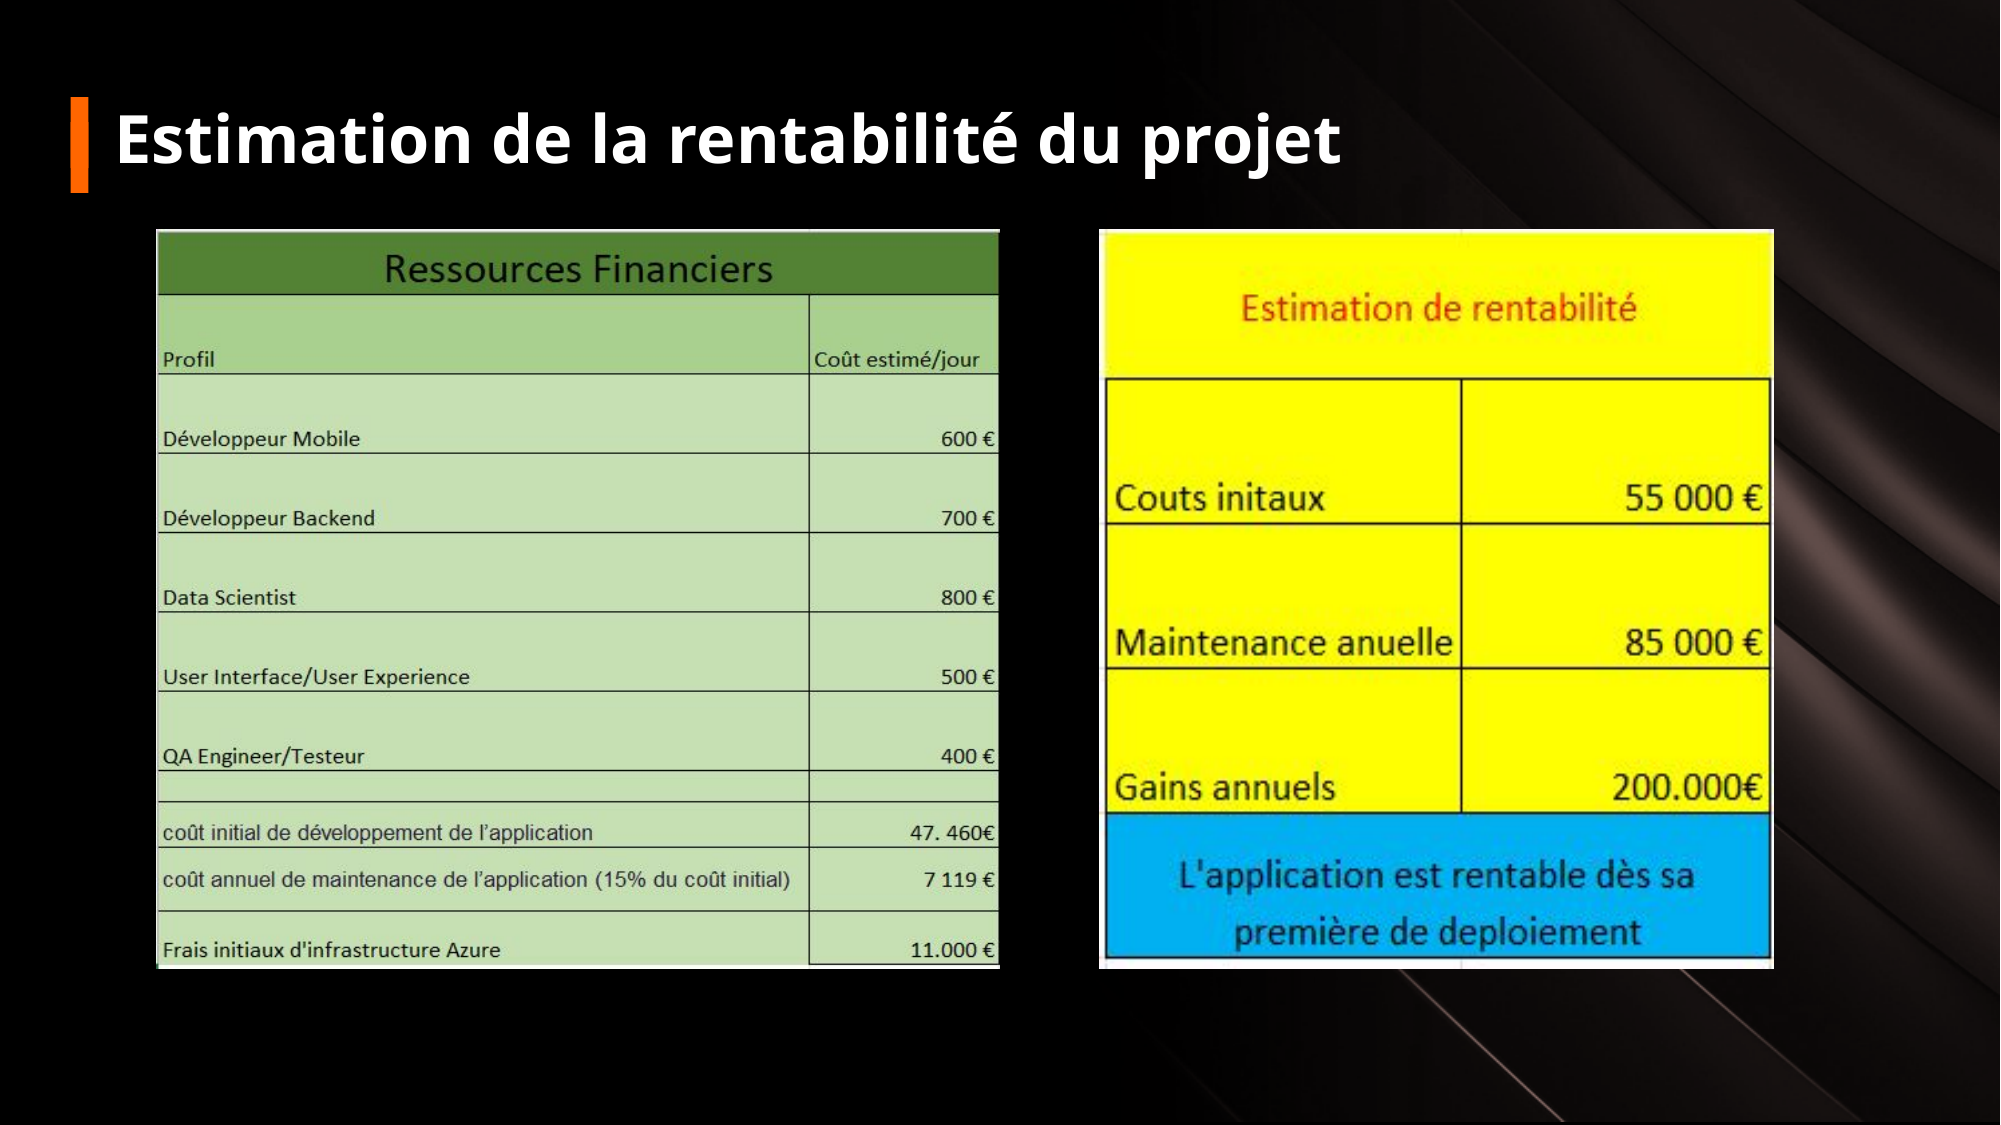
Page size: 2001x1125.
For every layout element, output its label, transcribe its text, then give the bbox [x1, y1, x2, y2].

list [1099, 229, 1774, 969]
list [156, 229, 1000, 970]
title Estimation de la rentabilité du projet [114, 59, 1886, 178]
